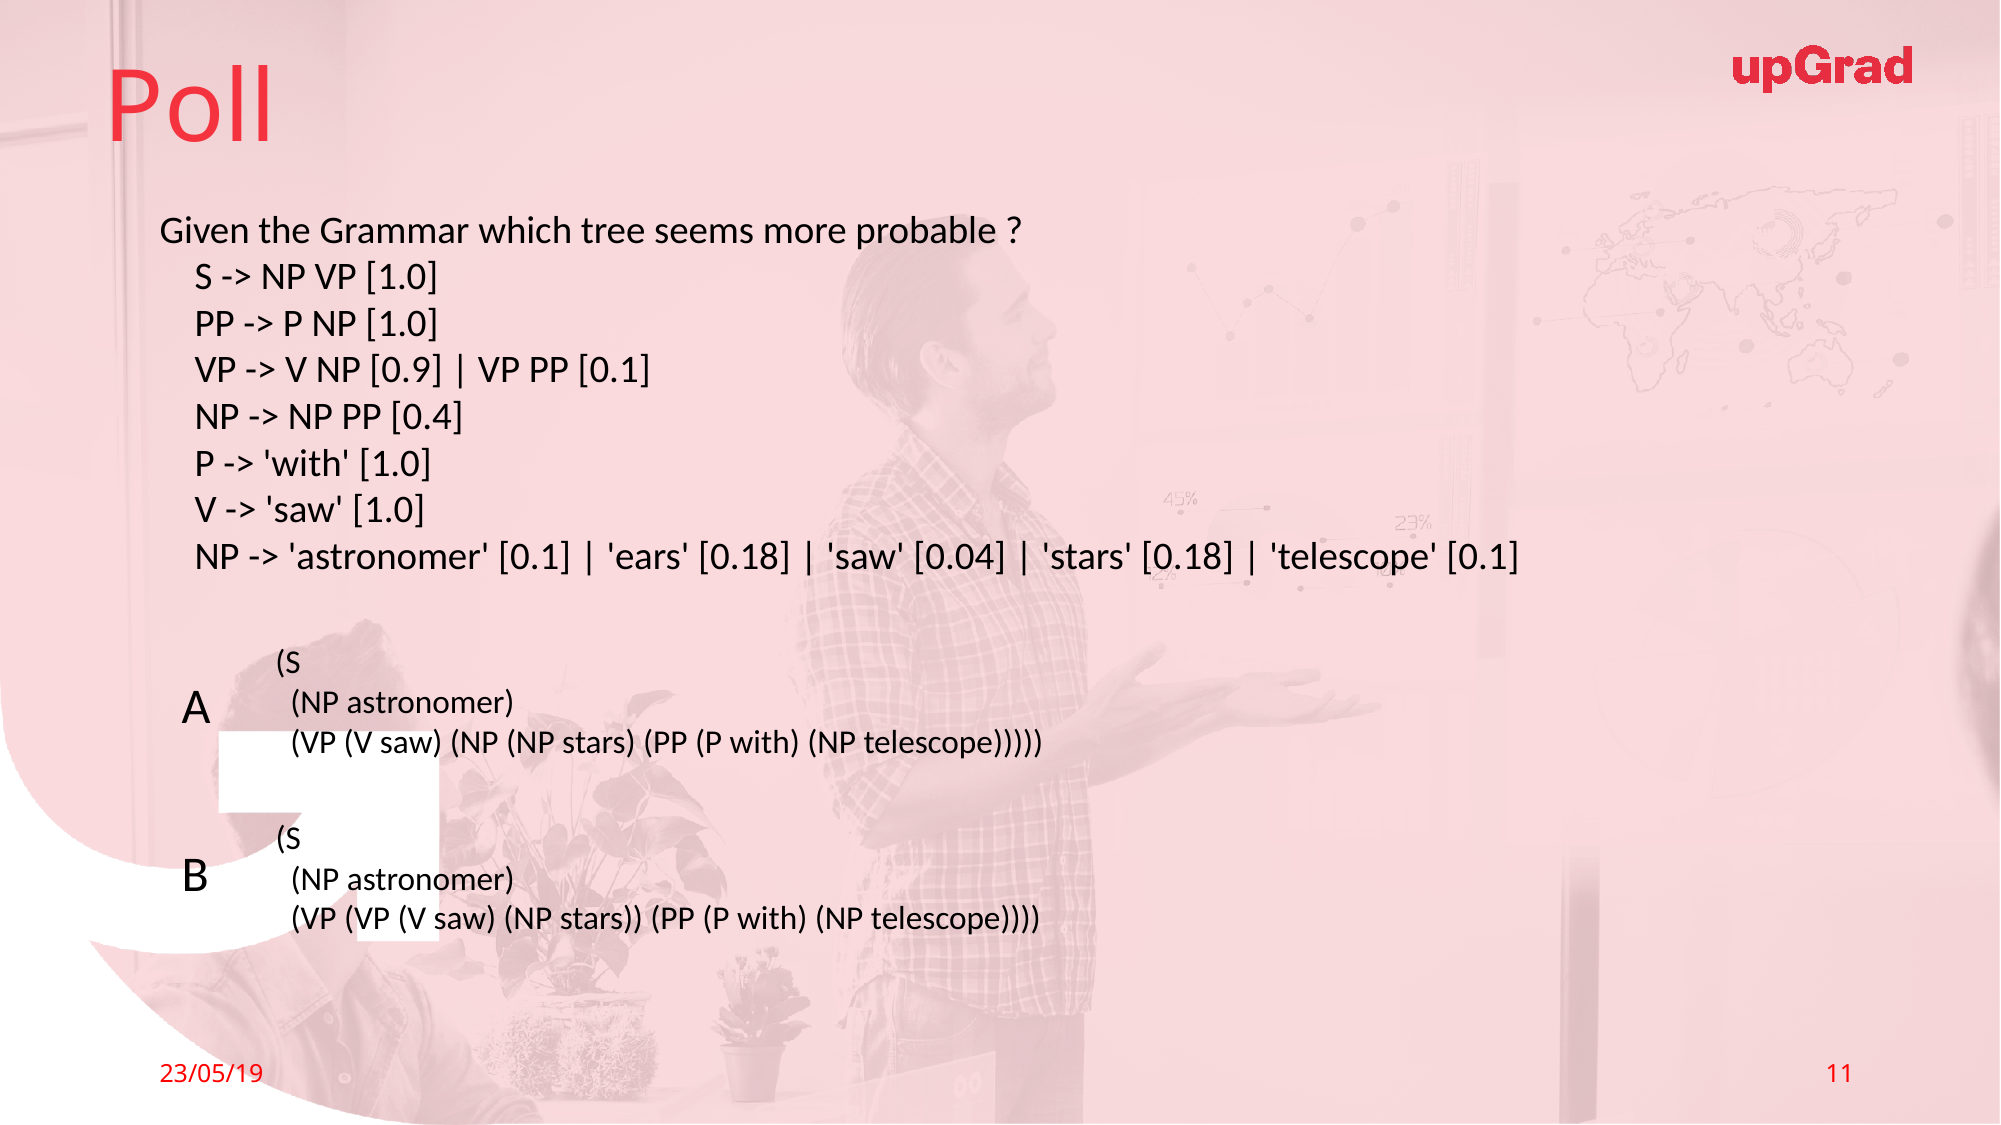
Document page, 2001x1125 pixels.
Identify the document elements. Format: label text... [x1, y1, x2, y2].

text_box B [166, 833, 261, 909]
text_box 23/05/19 [139, 1042, 590, 1103]
text_box 11 [1424, 1042, 1875, 1103]
text_box (S (NP astronomer) (VP (V saw) (NP (NP stars) (PP (P with) (NP telescope))))) [260, 632, 1560, 768]
picture [1733, 45, 1912, 93]
text_box [0, 0, 2000, 1125]
text_box Poll [88, 37, 1291, 182]
text_box A [166, 666, 261, 742]
text_box Given the Grammar which tree seems more probable ? S -> NP VP [1.0] PP -> P NP [1.0] VP -> V NP [0.9] | VP PP [0.1] NP -> NP PP [0.4] P -> 'with' [1.0] V -> 'saw' [1.0] NP -> 'astronomer' [0.1] | 'ears' [0.18] | 'saw' [0.04] | 'stars' [0.18] | 'telescope' [0.1] [139, 194, 1930, 610]
text_box (S (NP astronomer) (VP (VP (V saw) (NP stars)) (PP (P with) (NP telescope)))) [260, 809, 1261, 944]
